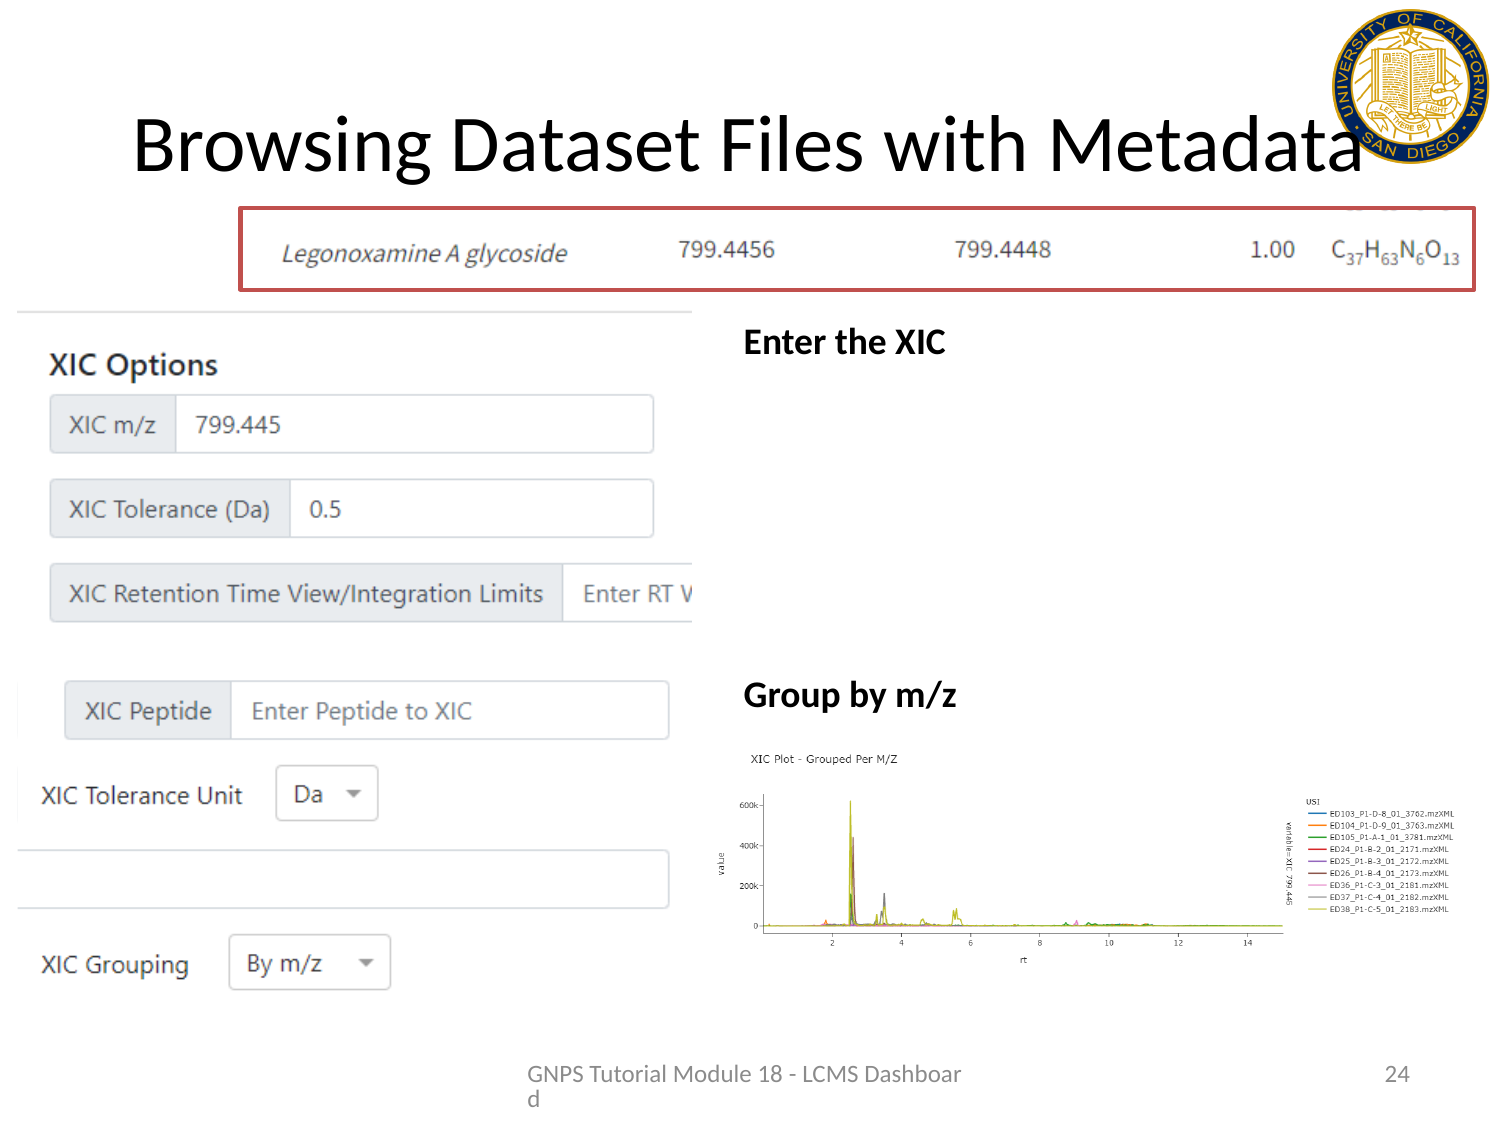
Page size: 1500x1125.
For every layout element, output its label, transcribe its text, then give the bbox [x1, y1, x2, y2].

text_box Enter the XIC [728, 317, 1500, 370]
picture [17, 663, 673, 1043]
title Browsing Dataset Files with Metadata [75, 45, 1425, 206]
text_box Group by m/z [728, 662, 1500, 723]
picture [713, 731, 1464, 983]
slide_number 24 [1074, 1042, 1425, 1103]
footer GNPS Tutorial Module 18 - LCMS Dashboard [512, 1042, 988, 1103]
picture [0, 207, 1500, 644]
picture [1279, 7, 1500, 165]
